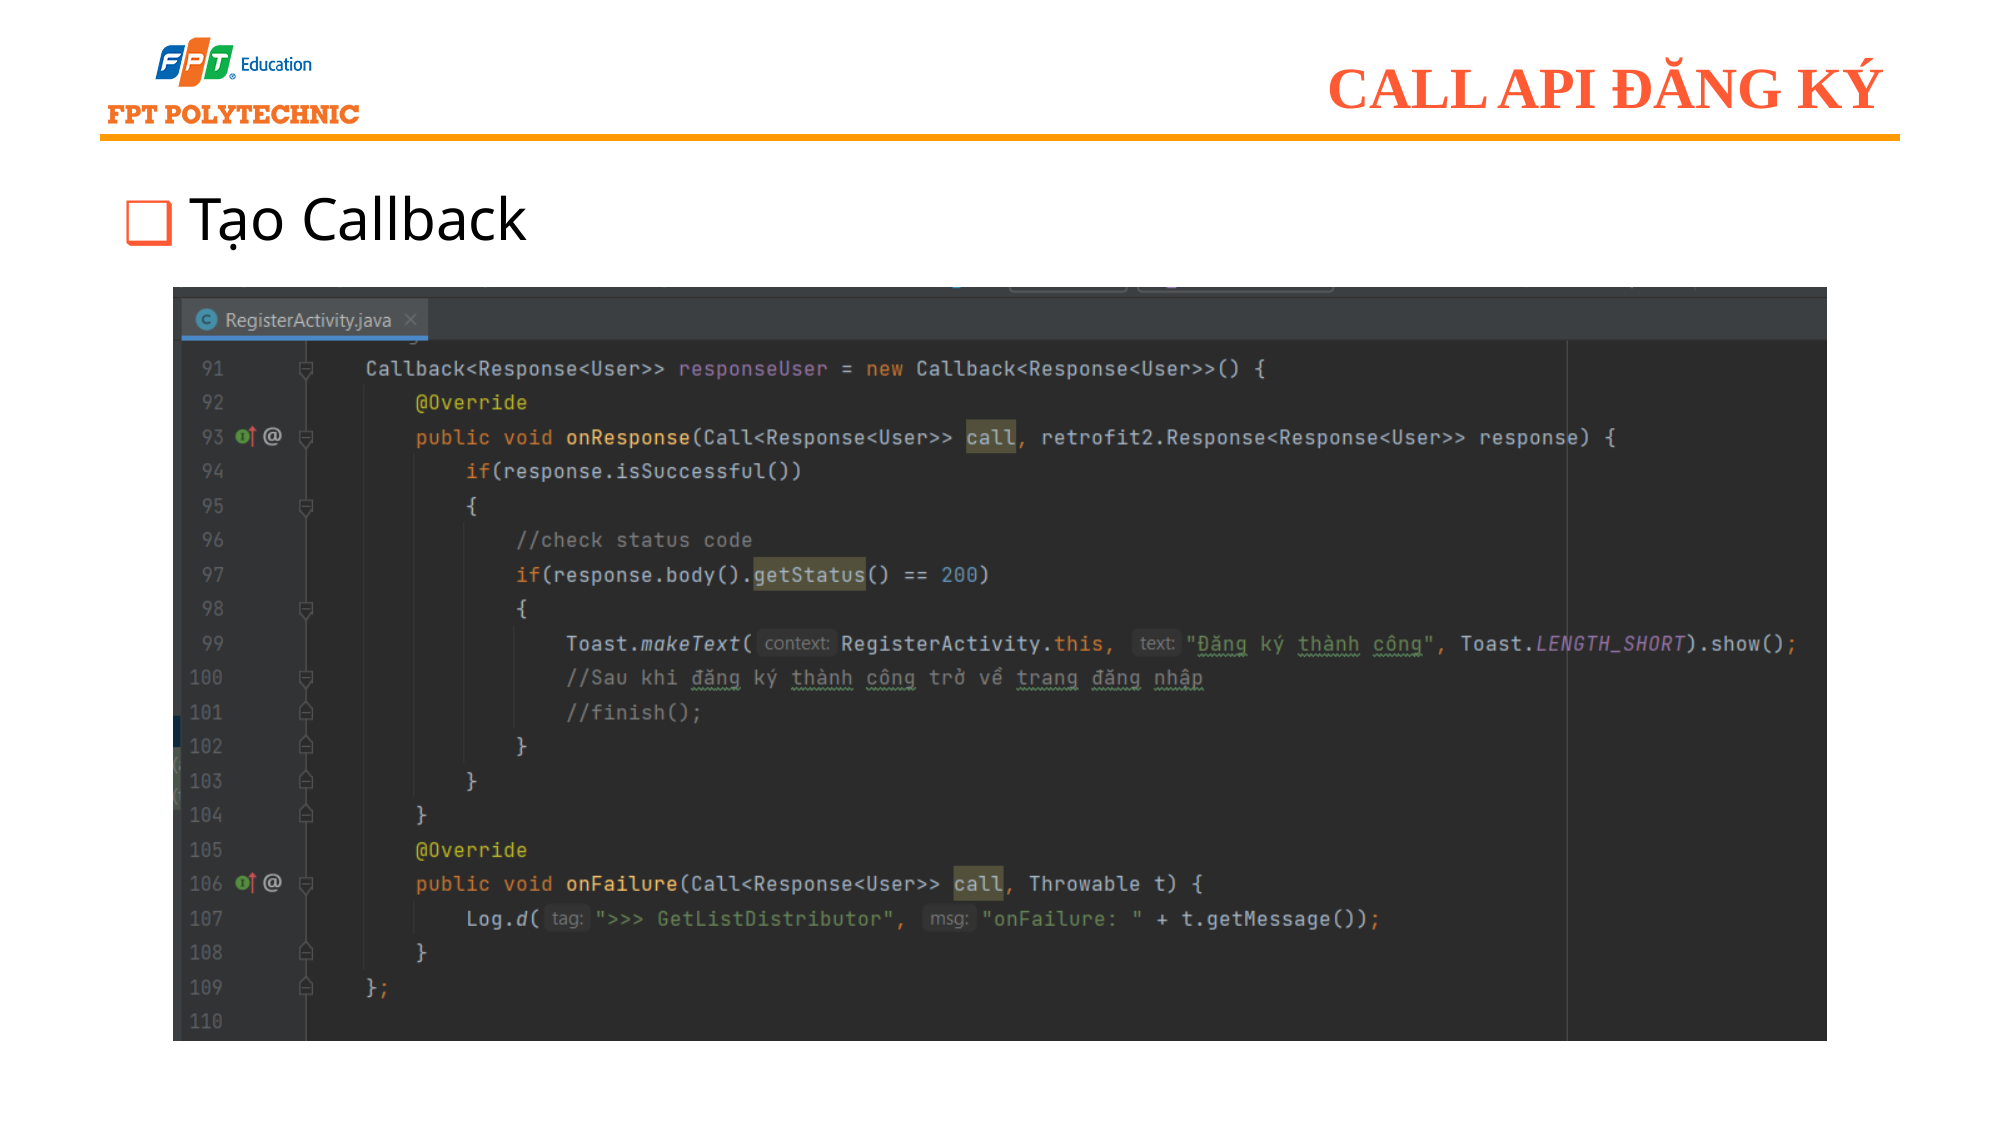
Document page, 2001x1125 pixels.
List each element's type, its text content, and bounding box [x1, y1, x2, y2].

picture [99, 25, 367, 134]
picture [99, 135, 367, 143]
picture [173, 286, 1827, 1042]
title Call api đăng ký [366, 45, 1900, 125]
list Tạo Callback [99, 174, 1900, 1063]
